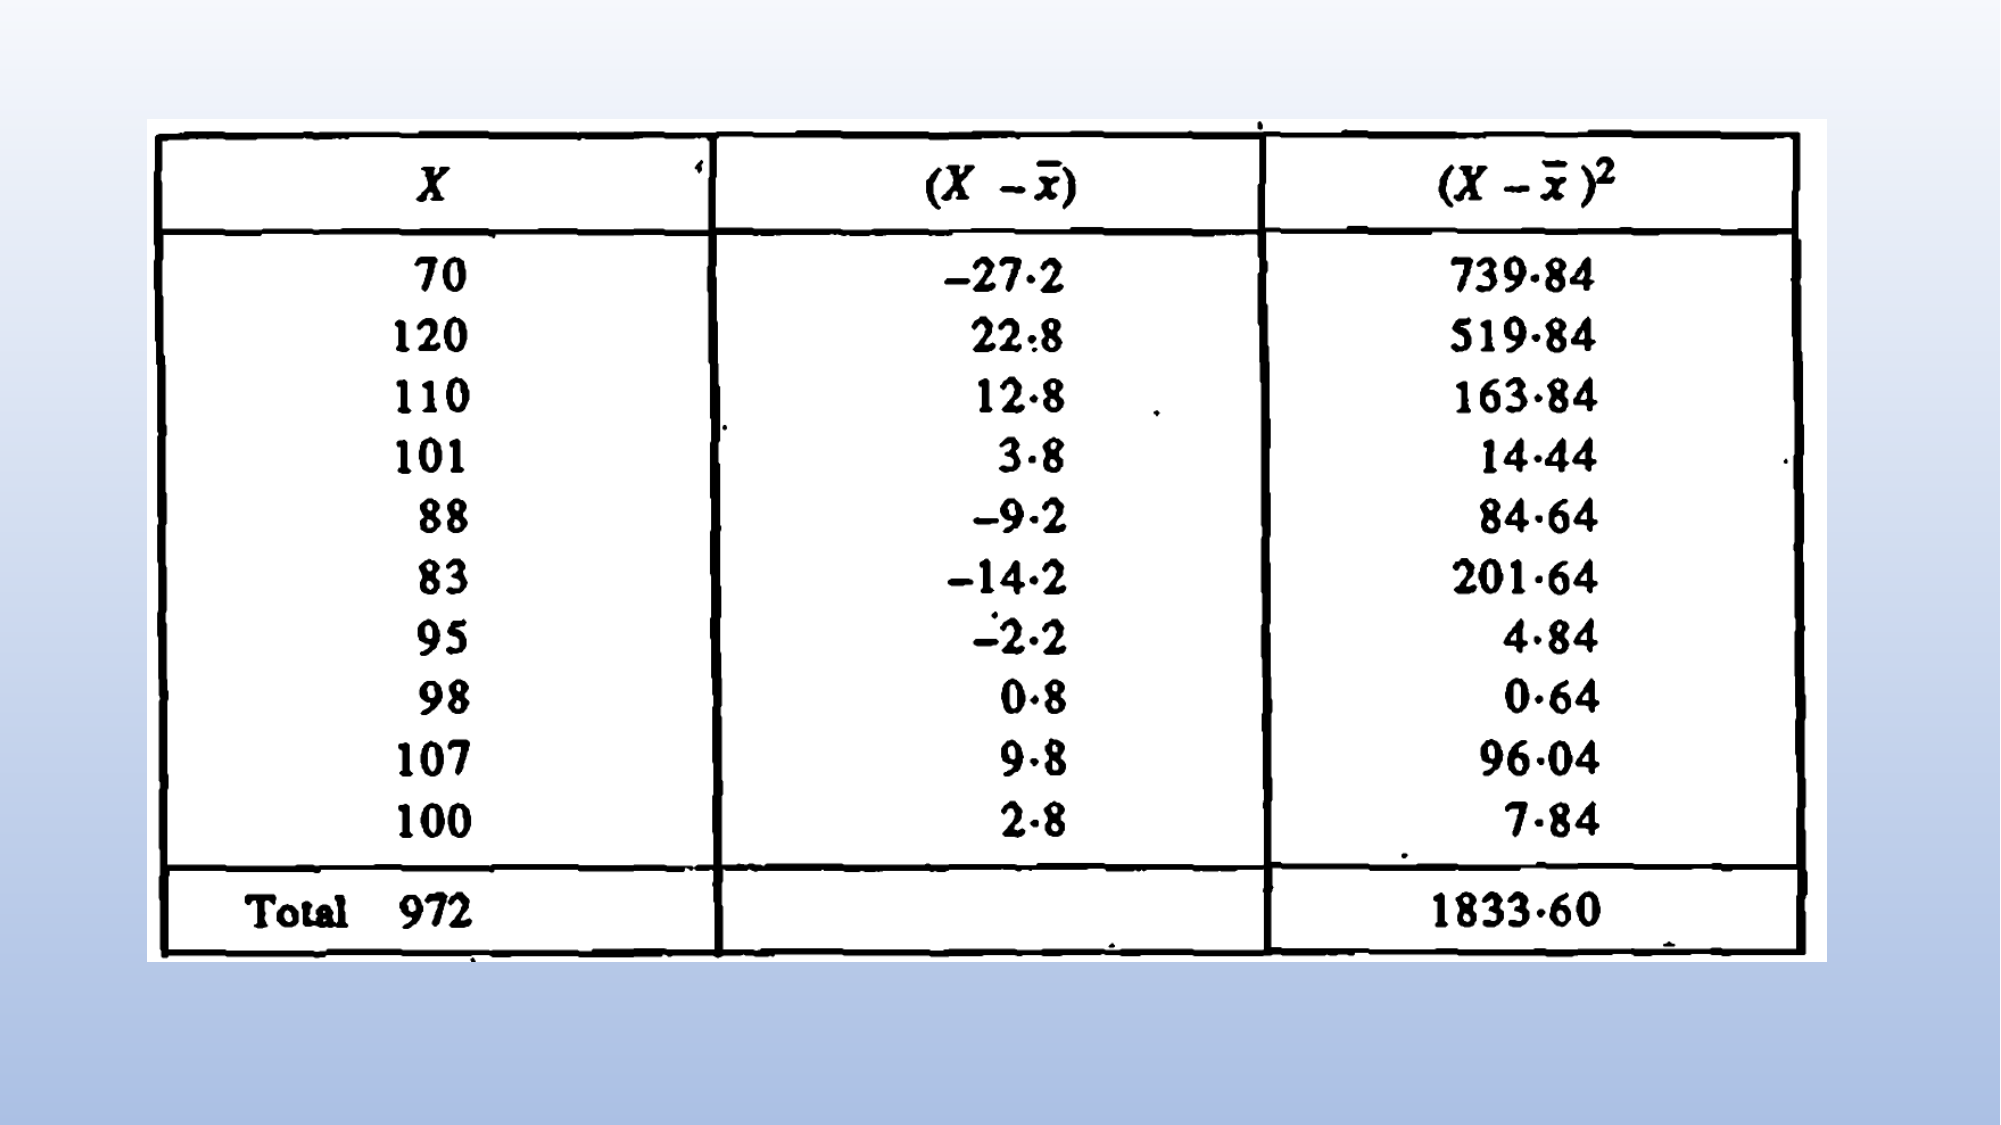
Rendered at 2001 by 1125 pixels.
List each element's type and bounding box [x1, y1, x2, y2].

picture [147, 119, 1827, 962]
